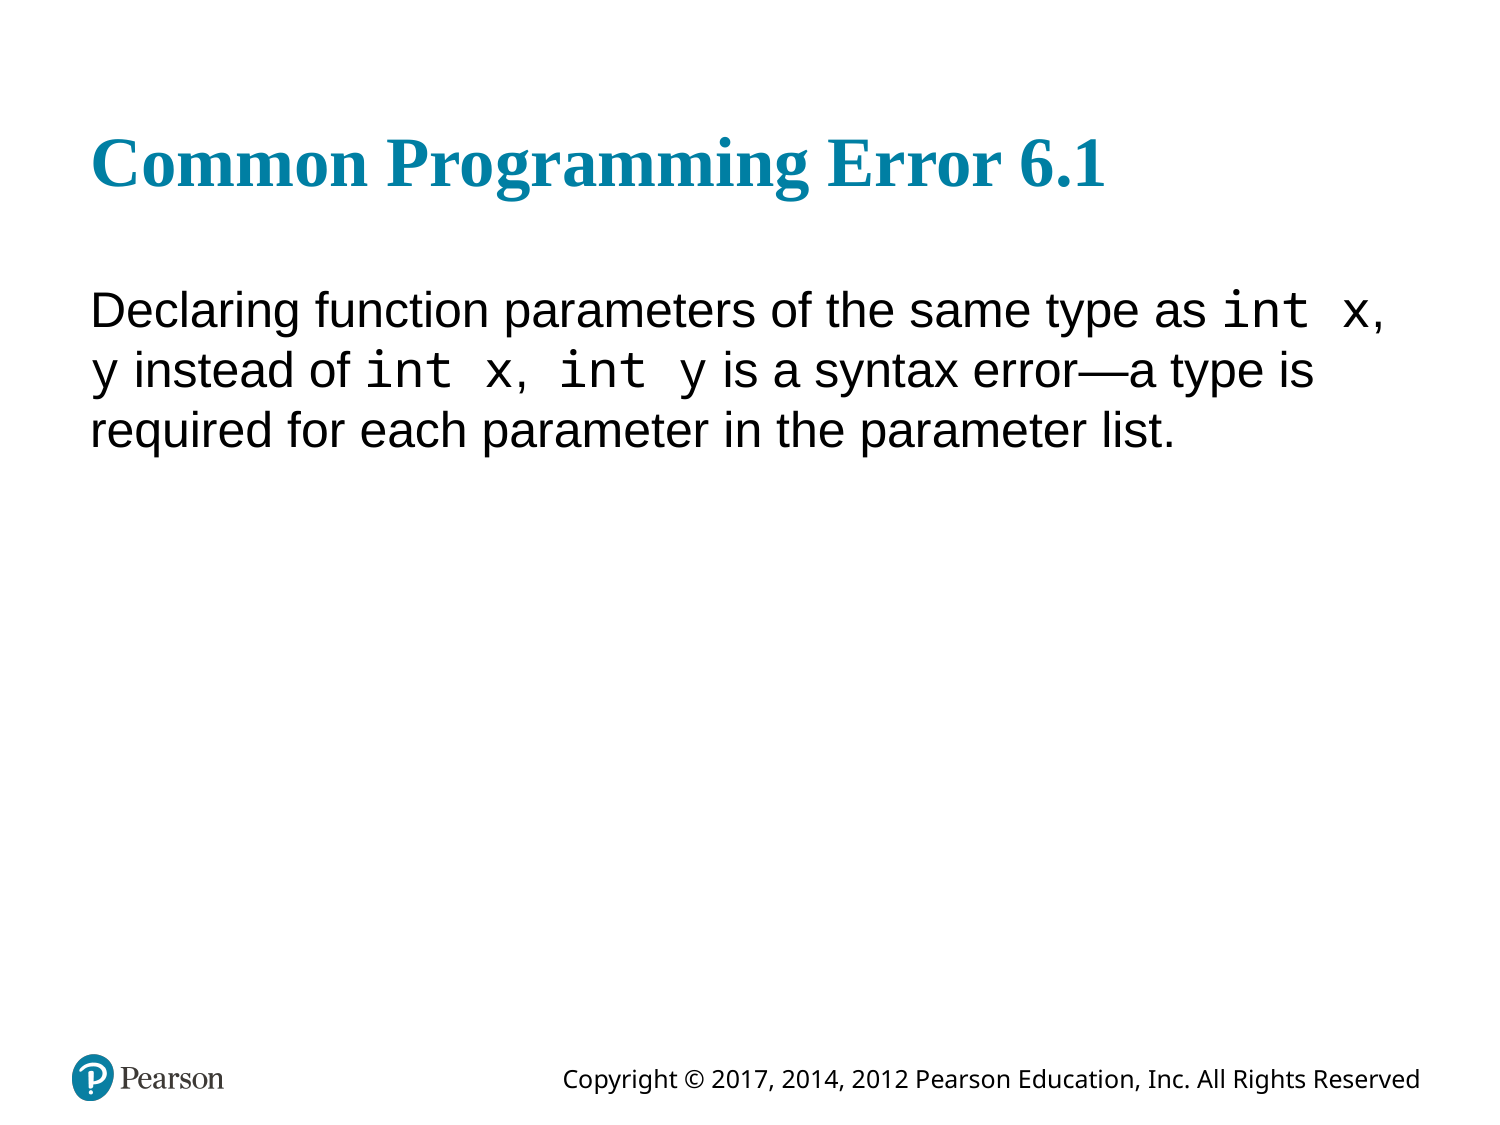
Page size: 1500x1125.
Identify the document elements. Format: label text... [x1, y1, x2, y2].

picture [72, 1054, 88, 1070]
title Common Programming Error 6.1 [75, 0, 1425, 216]
picture [72, 1087, 83, 1101]
list Declaring function parameters of the same type as int x, y instead of int x, int y is a syntax error—a type is required for each parameter in the parameter list. [75, 262, 1425, 1005]
picture [98, 1054, 224, 1101]
picture [80, 1063, 106, 1088]
